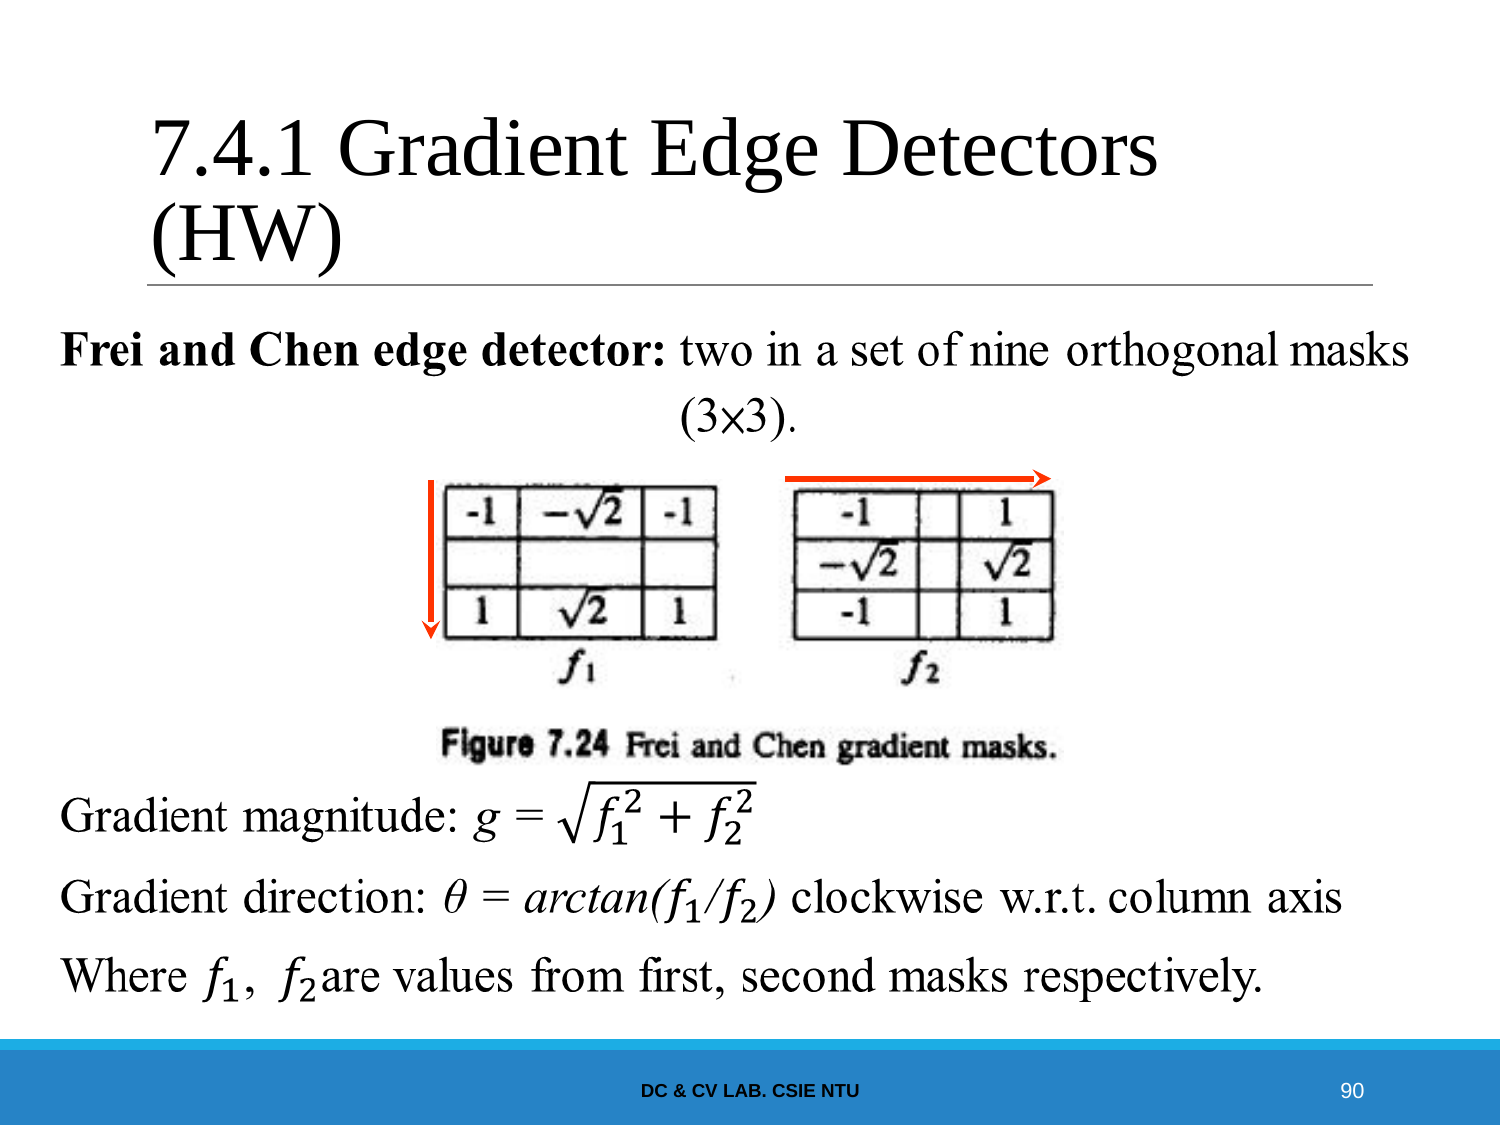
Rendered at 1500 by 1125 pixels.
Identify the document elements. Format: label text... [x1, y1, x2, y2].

title 7.4.1 Gradient Edge Detectors (HW) [135, 47, 1373, 285]
slide_number ‹#› [1218, 1059, 1380, 1120]
picture [436, 479, 1064, 776]
list [29, 302, 1459, 1083]
footer DC & CV LAB. CSIE NTU [453, 1059, 1047, 1120]
table_header 169 [430, 483, 1066, 783]
